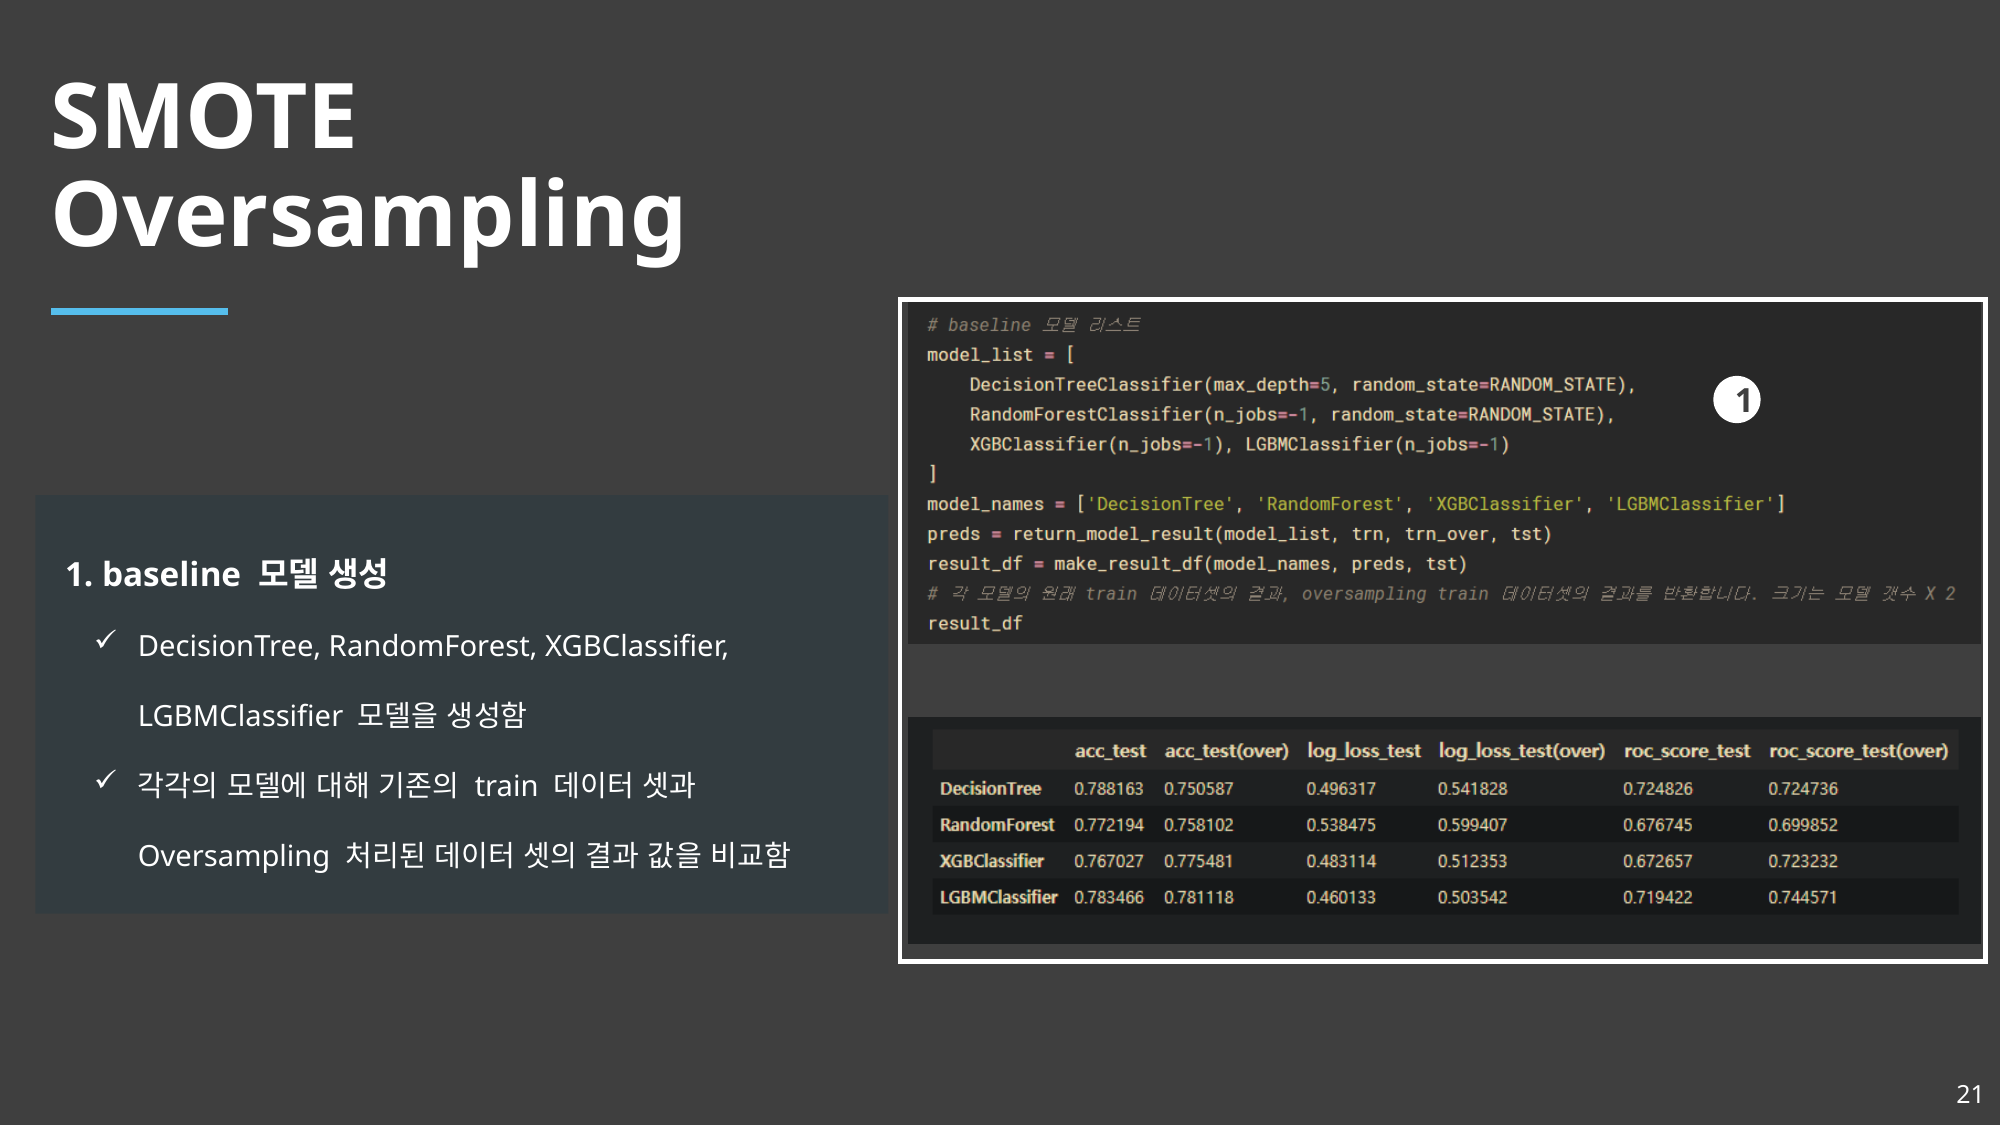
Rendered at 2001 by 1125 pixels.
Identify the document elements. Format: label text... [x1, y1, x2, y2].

text_box SMOTE Oversampling [35, 59, 709, 278]
picture [908, 717, 1981, 944]
slide_number 21 [1550, 1065, 2000, 1125]
text_box [899, 298, 1986, 962]
picture [908, 299, 1981, 644]
text_box 1. baseline 모델 생성 DecisionTree, RandomForest, XGBClassifier, LGBMClassifier 모델을 생성함 각각의 모델에 대해 기존의 train 데이터 셋과 Oversampling 처리된 데이터 셋의 결과 값을 비교함 [34, 494, 889, 915]
